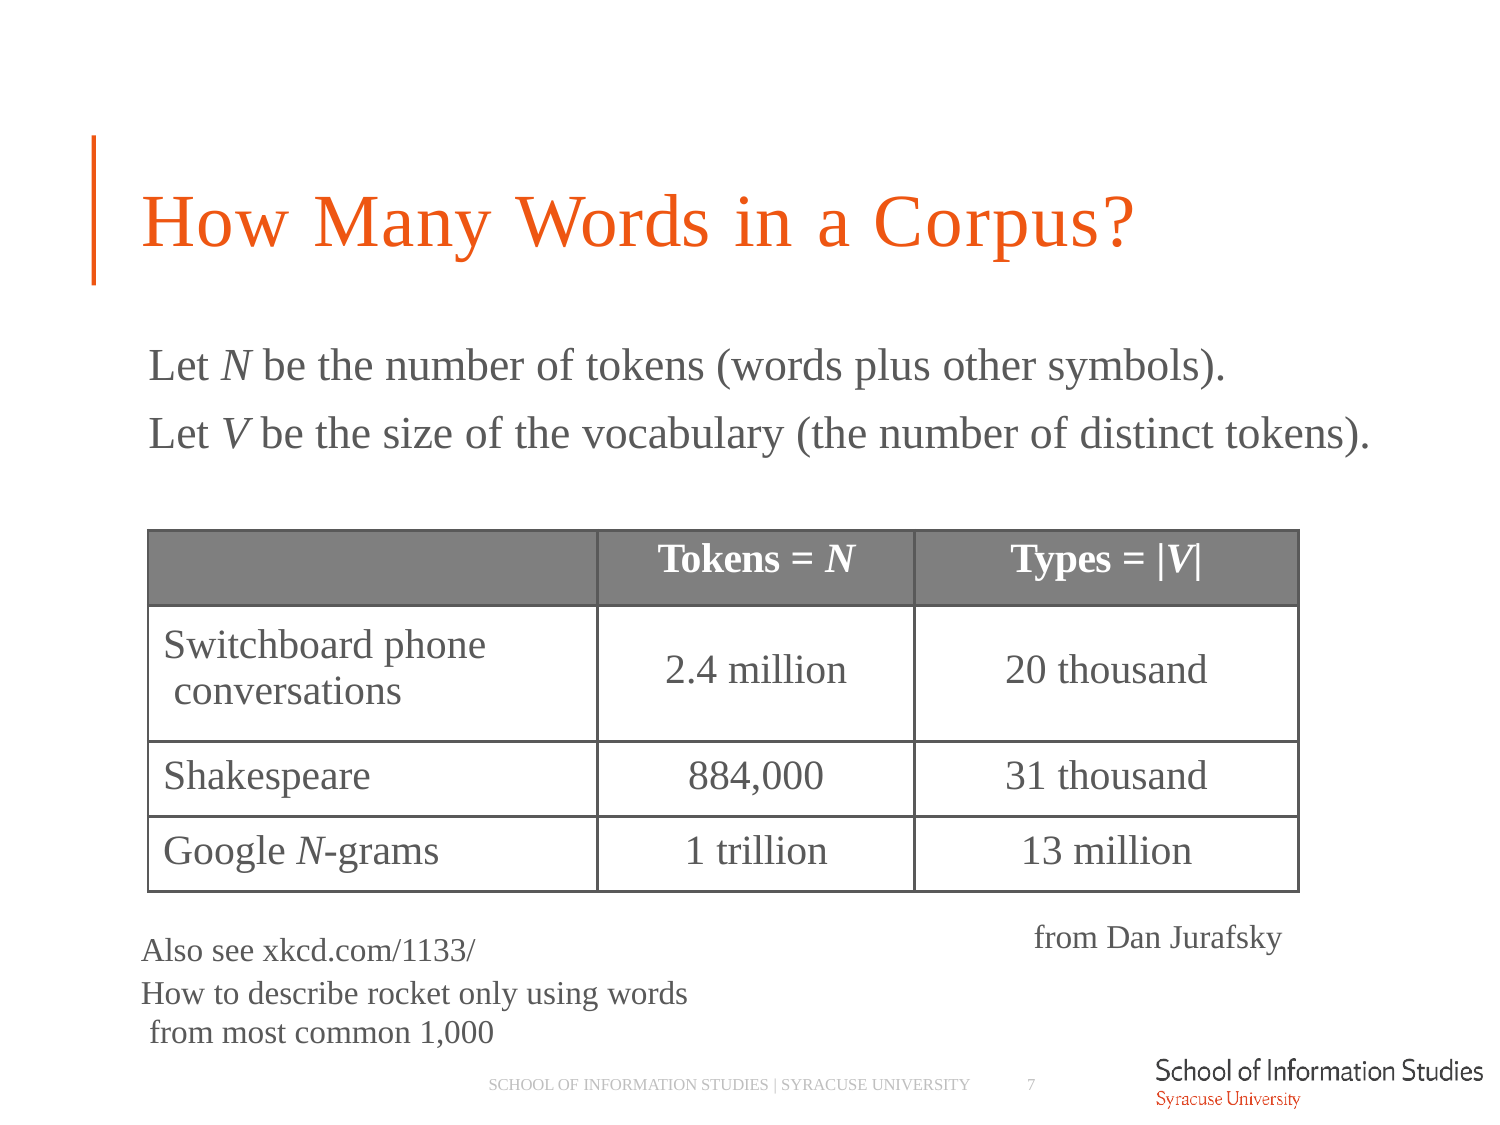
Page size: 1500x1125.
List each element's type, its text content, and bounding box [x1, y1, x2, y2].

table_header [149, 532, 596, 604]
table_cell 13 million [916, 818, 1297, 890]
title How Many Words in a Corpus? [138, 169, 1149, 360]
picture [1156, 1058, 1483, 1109]
text_box from Dan Jurafsky [1031, 913, 1287, 956]
table_header Types = |V| [916, 532, 1297, 604]
table_cell Shakespeare [149, 743, 596, 815]
text_box Also see xkcd.com/1133/ How to describe rocket only using words from most common 1,000 [138, 926, 692, 1051]
table_cell Google N-grams [149, 818, 596, 890]
table_cell 31 thousand [916, 743, 1297, 815]
table_cell 2.4 million [599, 607, 913, 740]
footer SCHOOL OF INFORMATION STUDIES | SYRACUSE UNIVERSITY [486, 1073, 979, 1125]
slide_number 7 [1020, 1073, 1042, 1125]
table_cell Switchboard phone conversations [149, 607, 596, 740]
table_cell 1 trillion [599, 818, 913, 890]
text_box Let N be the number of tokens (words plus other symbols). Let V be the size of the vocabulary (the number of distinct tokens). [146, 318, 1377, 458]
table_header Tokens = N [599, 532, 913, 604]
table_cell 20 thousand [916, 607, 1297, 740]
table_cell 884,000 [599, 743, 913, 815]
